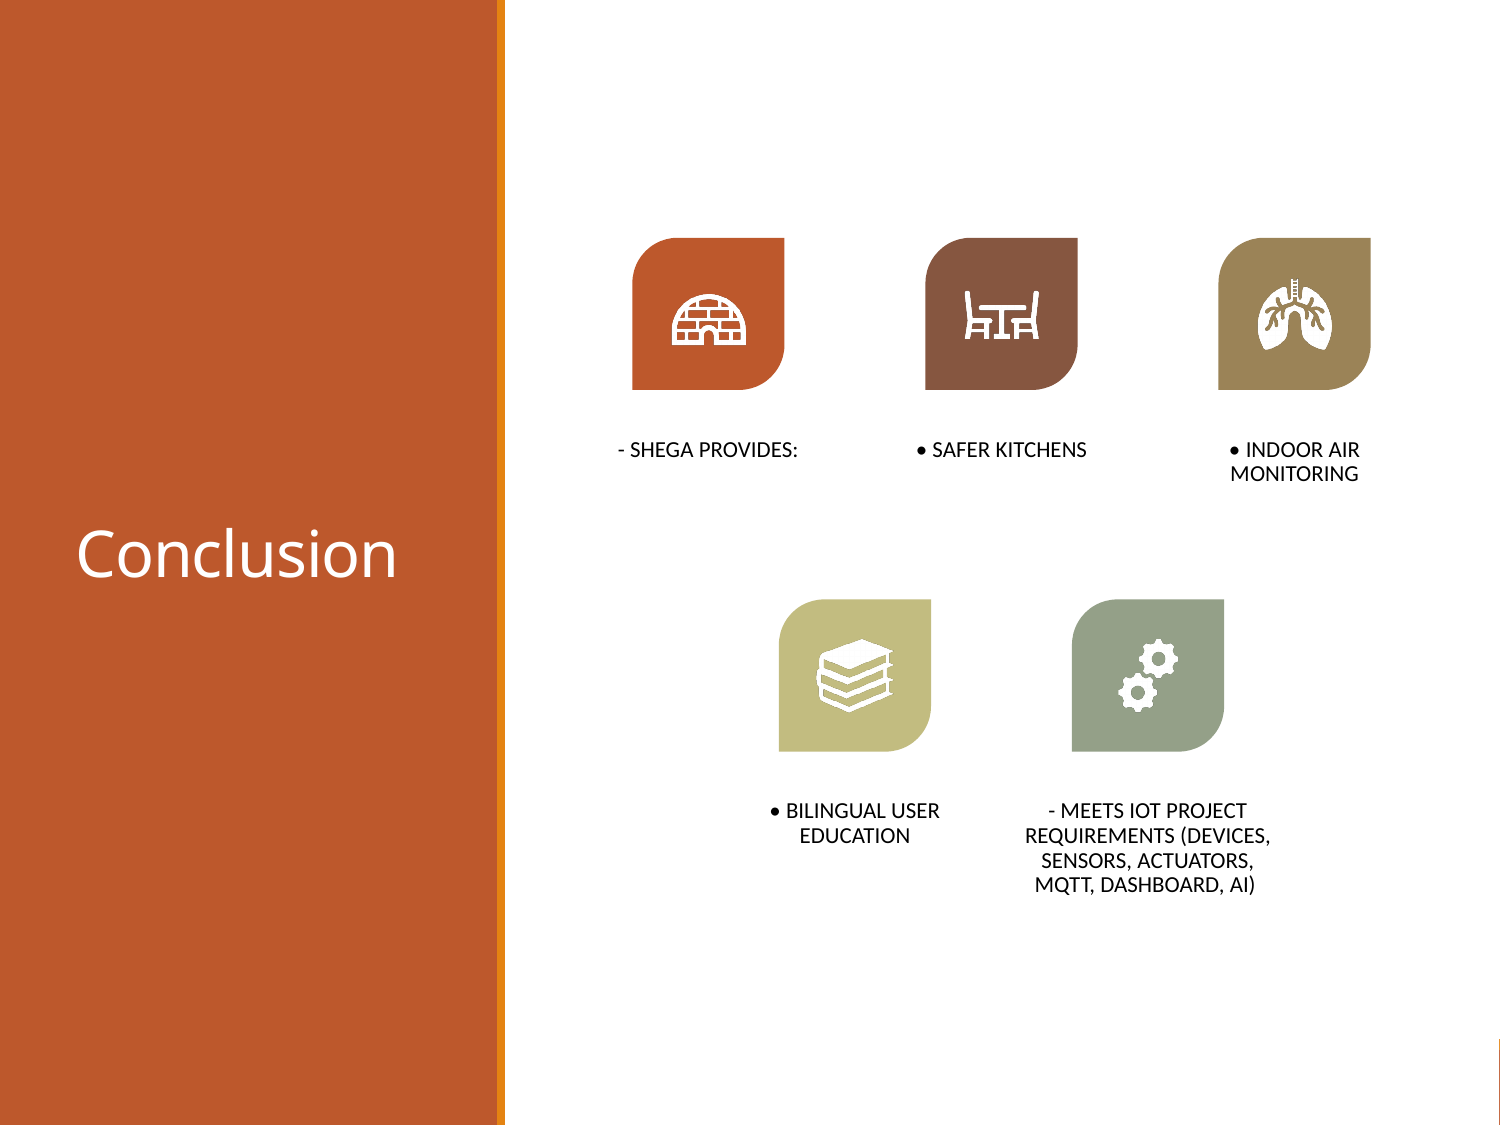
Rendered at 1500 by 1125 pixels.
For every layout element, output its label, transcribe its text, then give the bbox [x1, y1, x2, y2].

text_box [496, 0, 506, 1125]
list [582, 104, 1421, 1033]
text_box [0, 0, 496, 1125]
title Conclusion [60, 84, 441, 1032]
text_box [506, 0, 1500, 1125]
